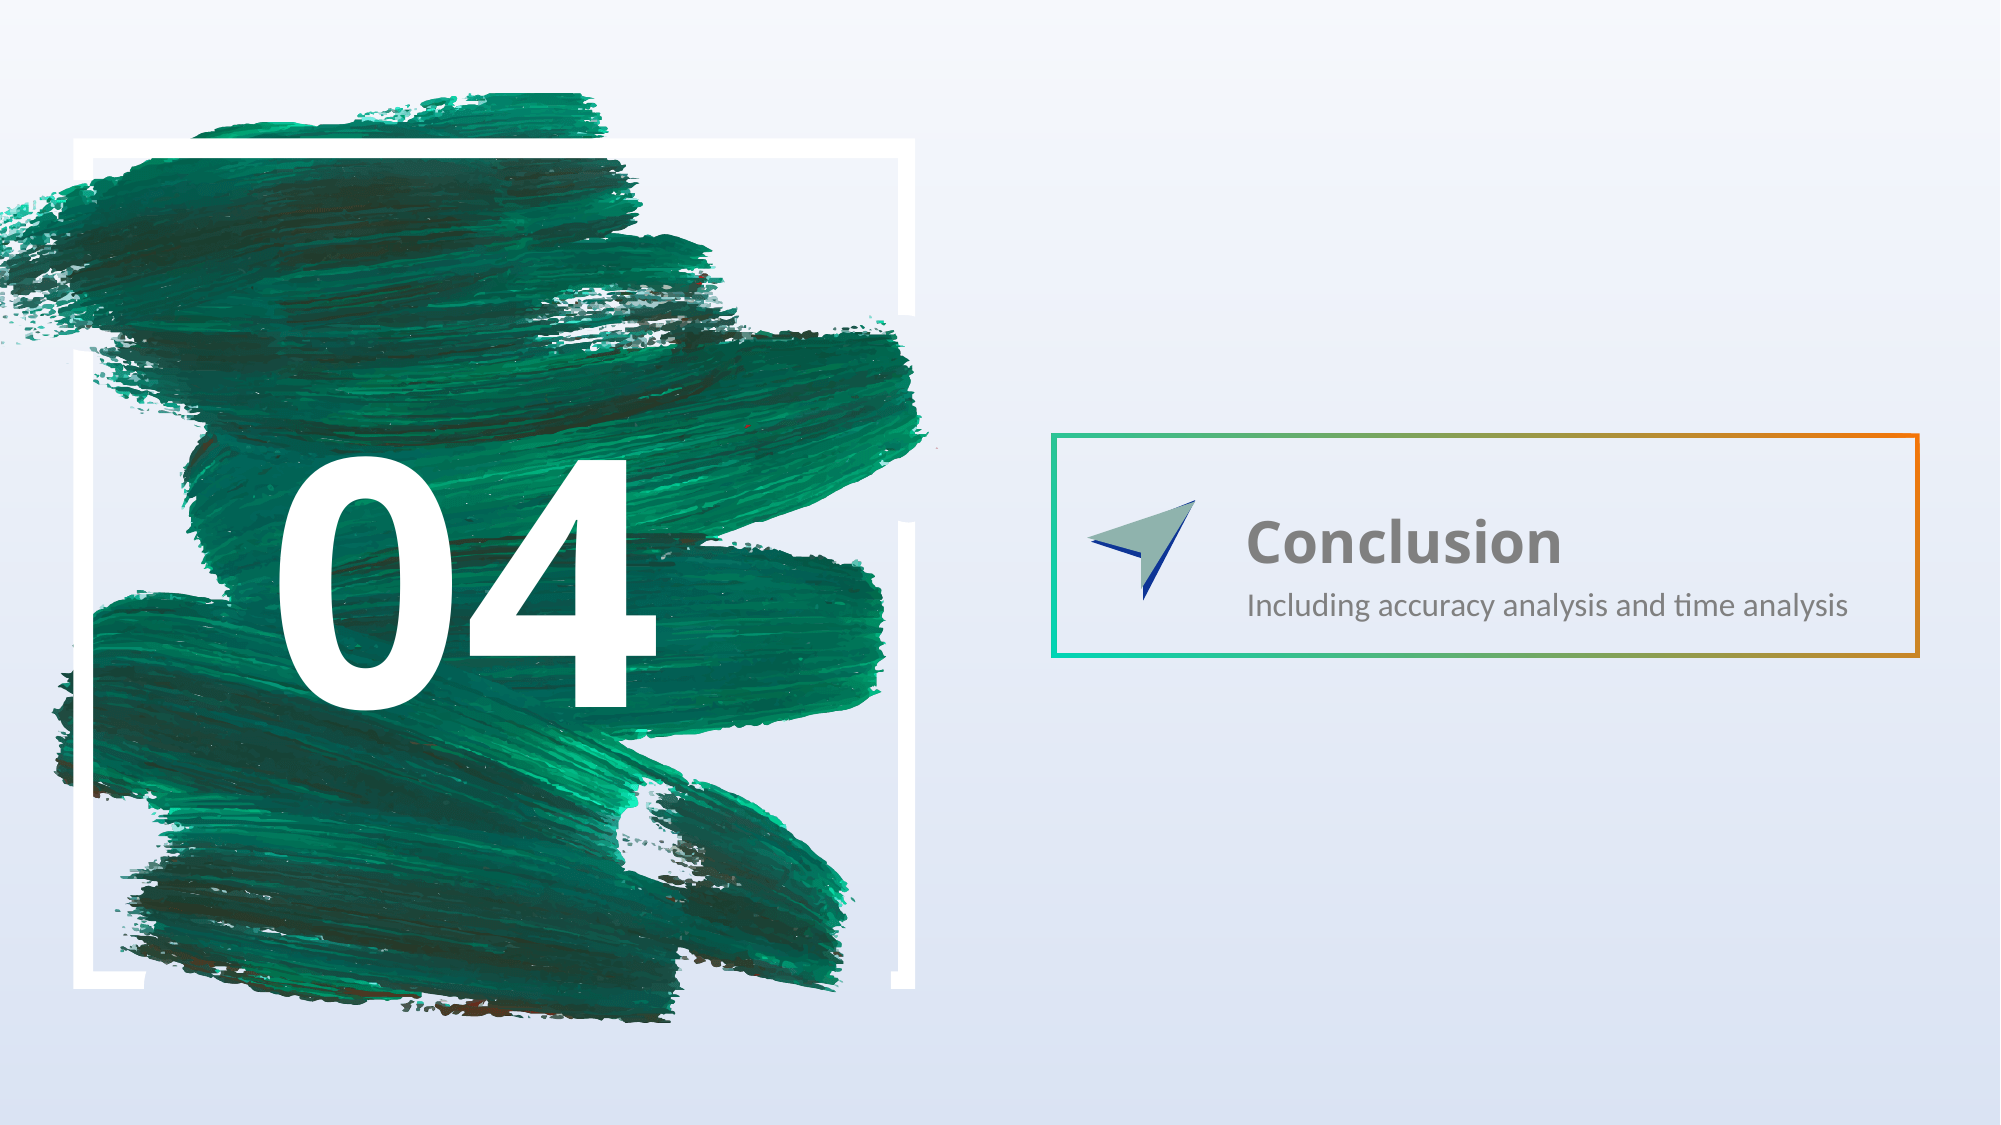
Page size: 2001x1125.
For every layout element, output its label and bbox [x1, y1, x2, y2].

text_box [71, 136, 916, 989]
text_box [1051, 433, 1992, 658]
text_box [0, 93, 941, 1023]
